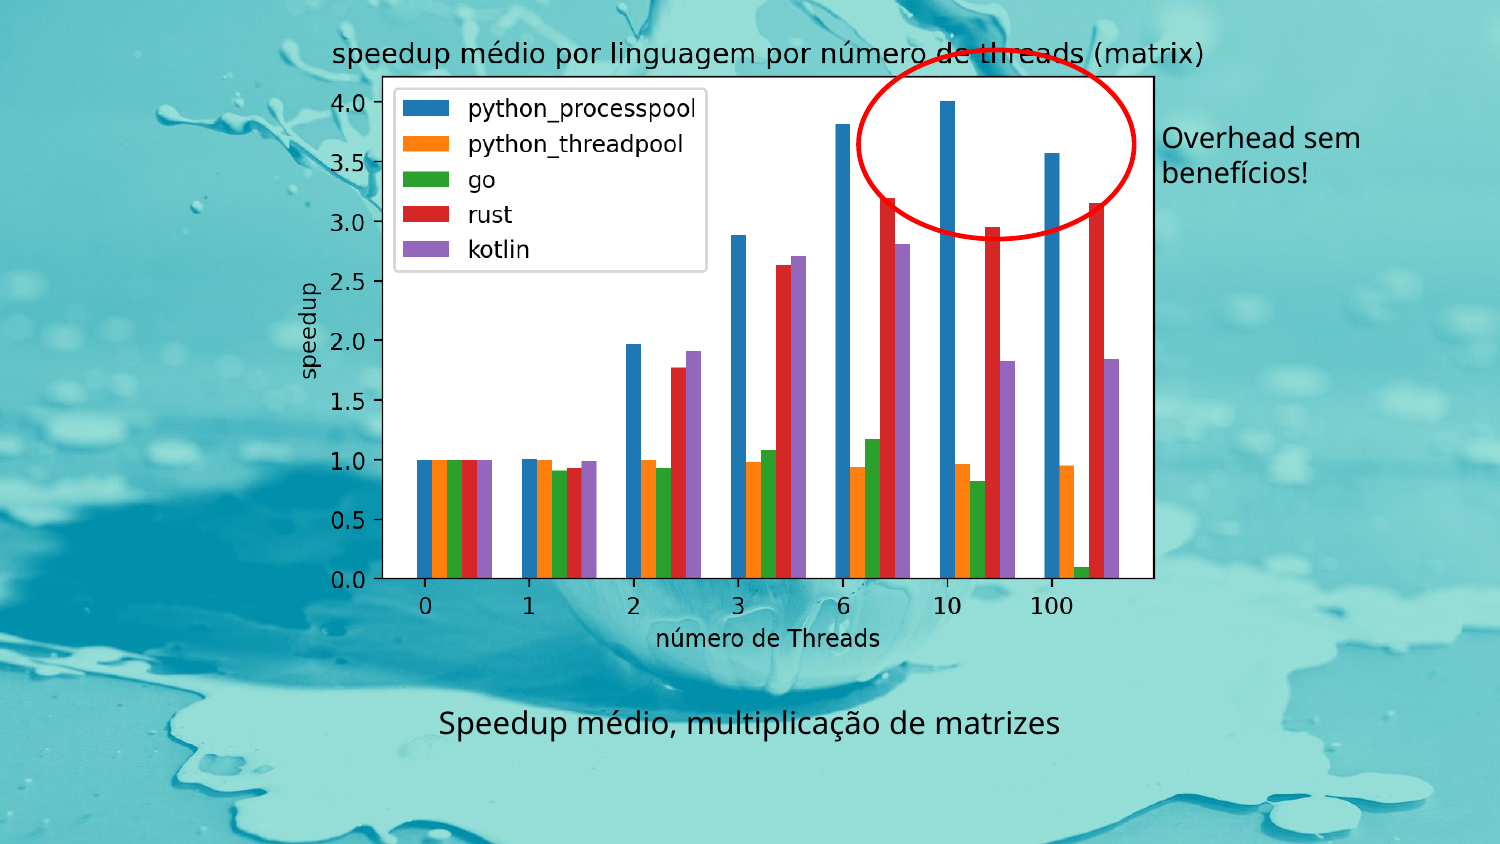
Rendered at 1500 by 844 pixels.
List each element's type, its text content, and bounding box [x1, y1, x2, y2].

list Speedup médio, multiplicação de matrizes [136, 691, 1364, 753]
text_box Overhead sem benefícios! [1225, 104, 1378, 205]
picture [0, 0, 1500, 844]
